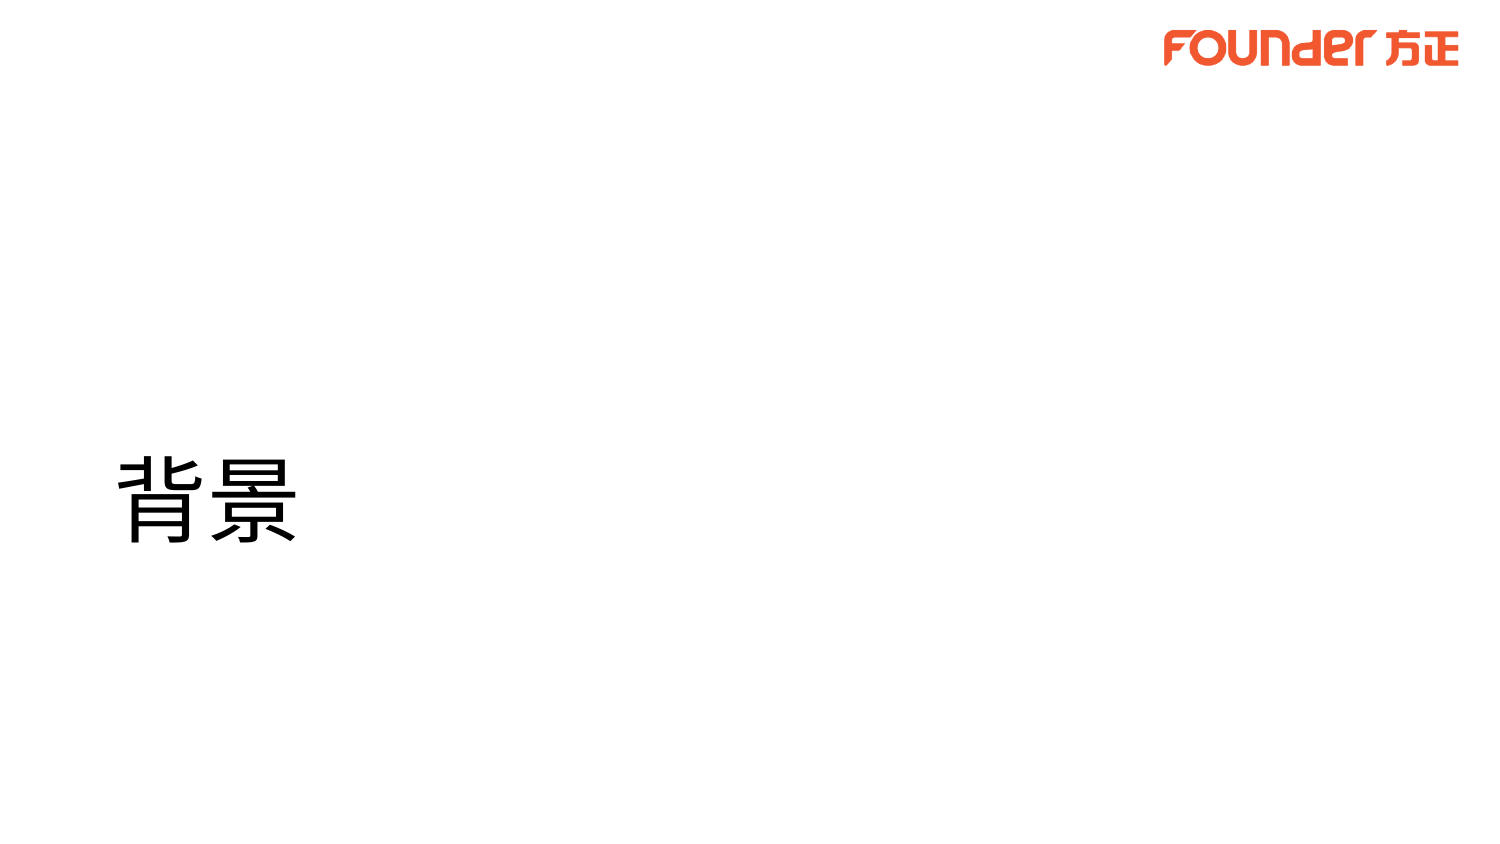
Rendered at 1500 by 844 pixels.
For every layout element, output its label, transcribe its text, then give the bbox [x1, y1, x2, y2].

title 背景 [102, 210, 1397, 562]
picture [1136, 0, 1485, 102]
